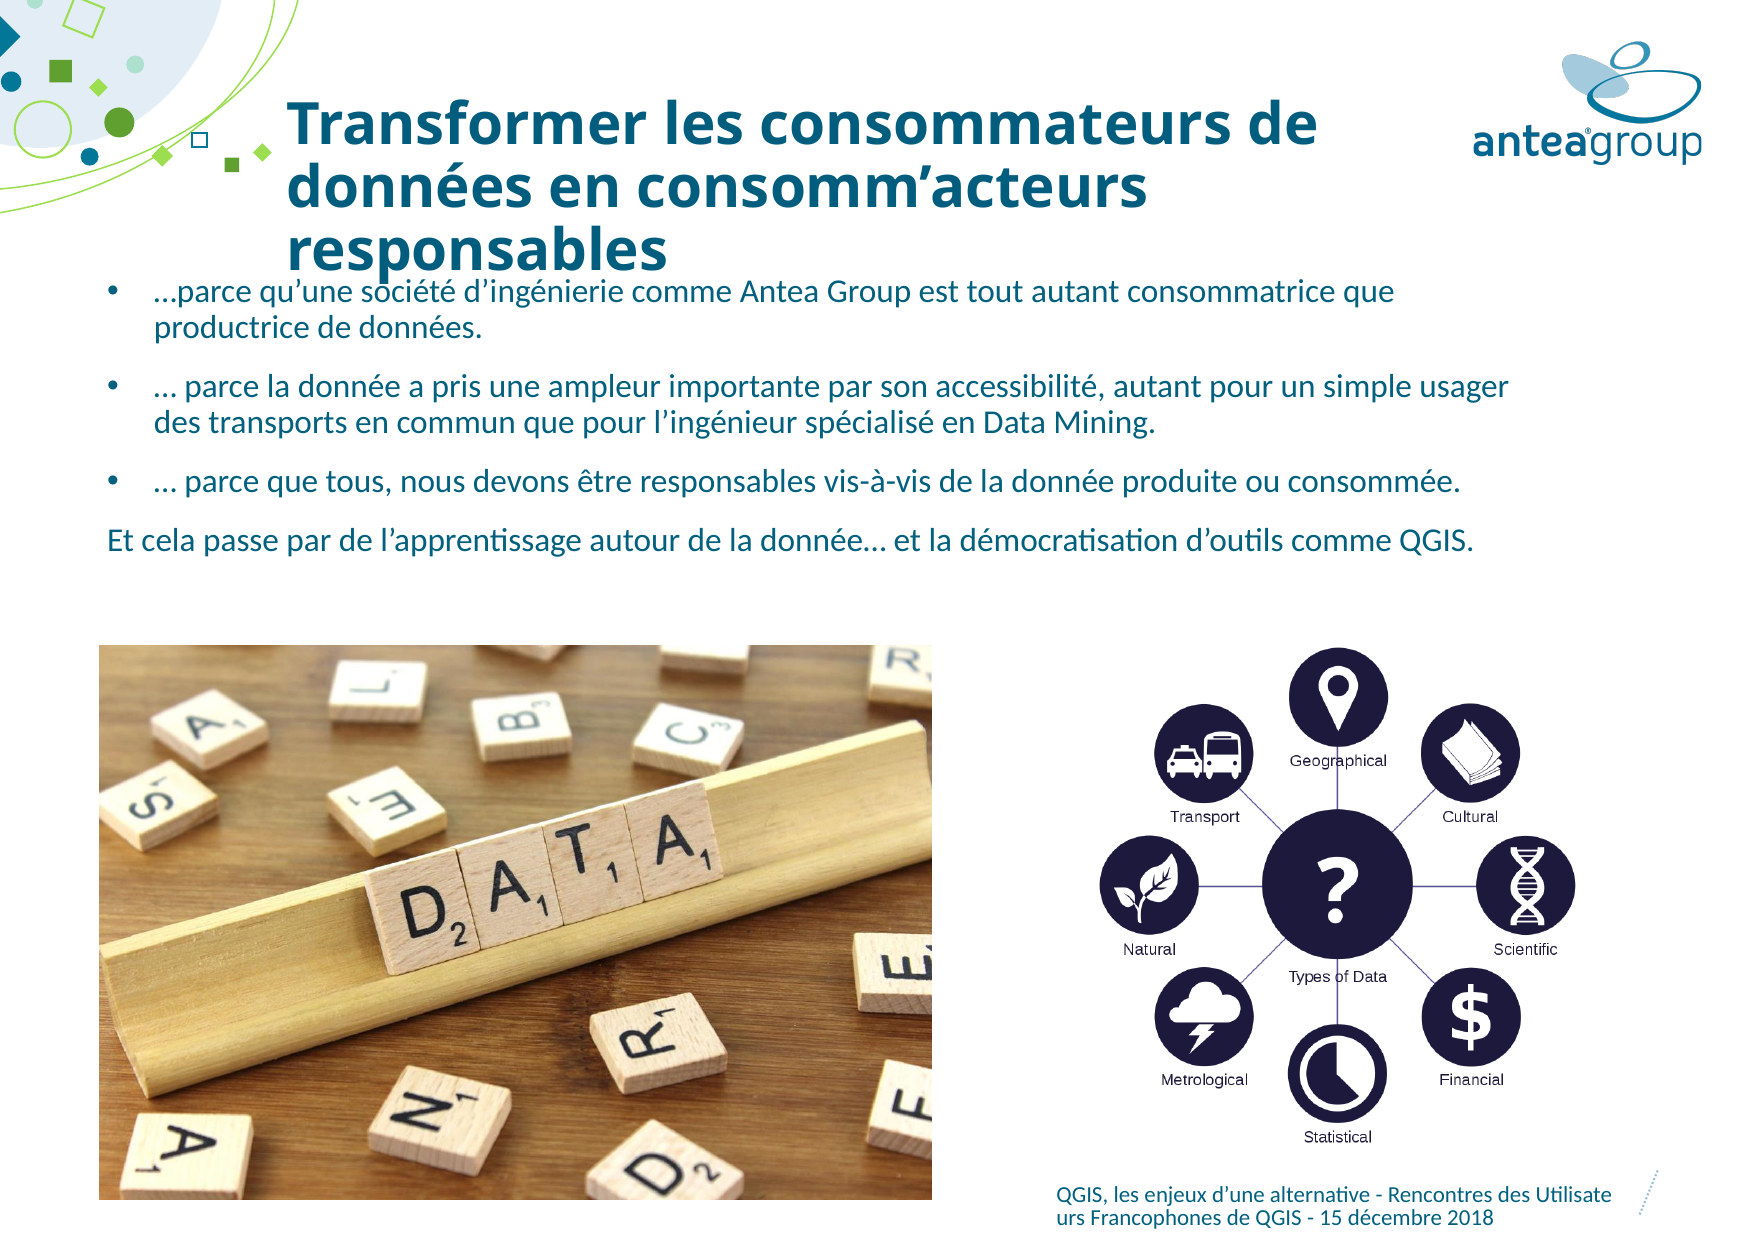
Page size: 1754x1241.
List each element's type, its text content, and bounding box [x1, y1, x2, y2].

picture [99, 645, 932, 1201]
list …parce qu’une société d’ingénierie comme Antea Group est tout autant consommatrice que productrice de données. … parce la donnée a pris une ampleur importante par son accessibilité, autant pour un simple usager des transports en commun que pour l’ingénieur spécialisé en Data Mining. … parce que tous, nous devons être responsables vis-à-vis de la donnée produite ou consommée. Et cela passe par de l’apprentissage autour de la donnée… et la démocratisation d’outils comme QGIS. [92, 266, 1546, 617]
footer QGIS, les enjeux d’une alternative - Rencontres des Utilisateurs Francophones de QGIS - 15 décembre 2018 [1041, 1160, 1634, 1227]
picture [1088, 635, 1586, 1154]
title Transformer les consommateurs de données en consomm’acteurs responsables [271, 86, 1480, 227]
